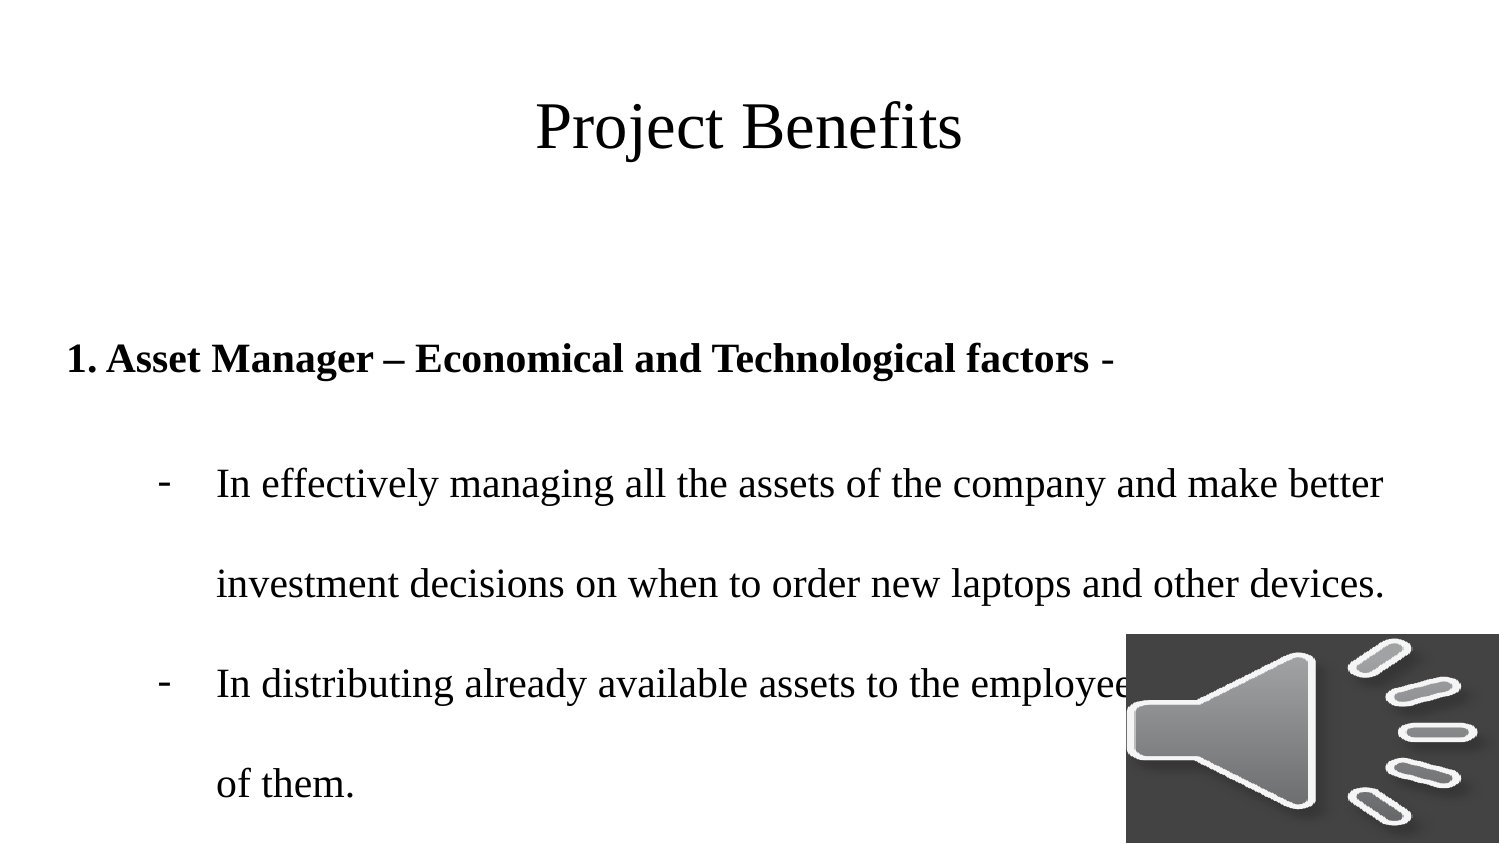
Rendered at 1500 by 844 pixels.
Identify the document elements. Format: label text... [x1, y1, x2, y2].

title Project Benefits [51, 67, 1449, 167]
picture [1125, 632, 1500, 844]
text_box 1. Asset Manager – Economical and Technological factors - In effectively managing all the assets of the company and make better investment decisions on when to order new laptops and other devices. In distributing already available assets to the employees and keep track of them. [51, 265, 1449, 821]
